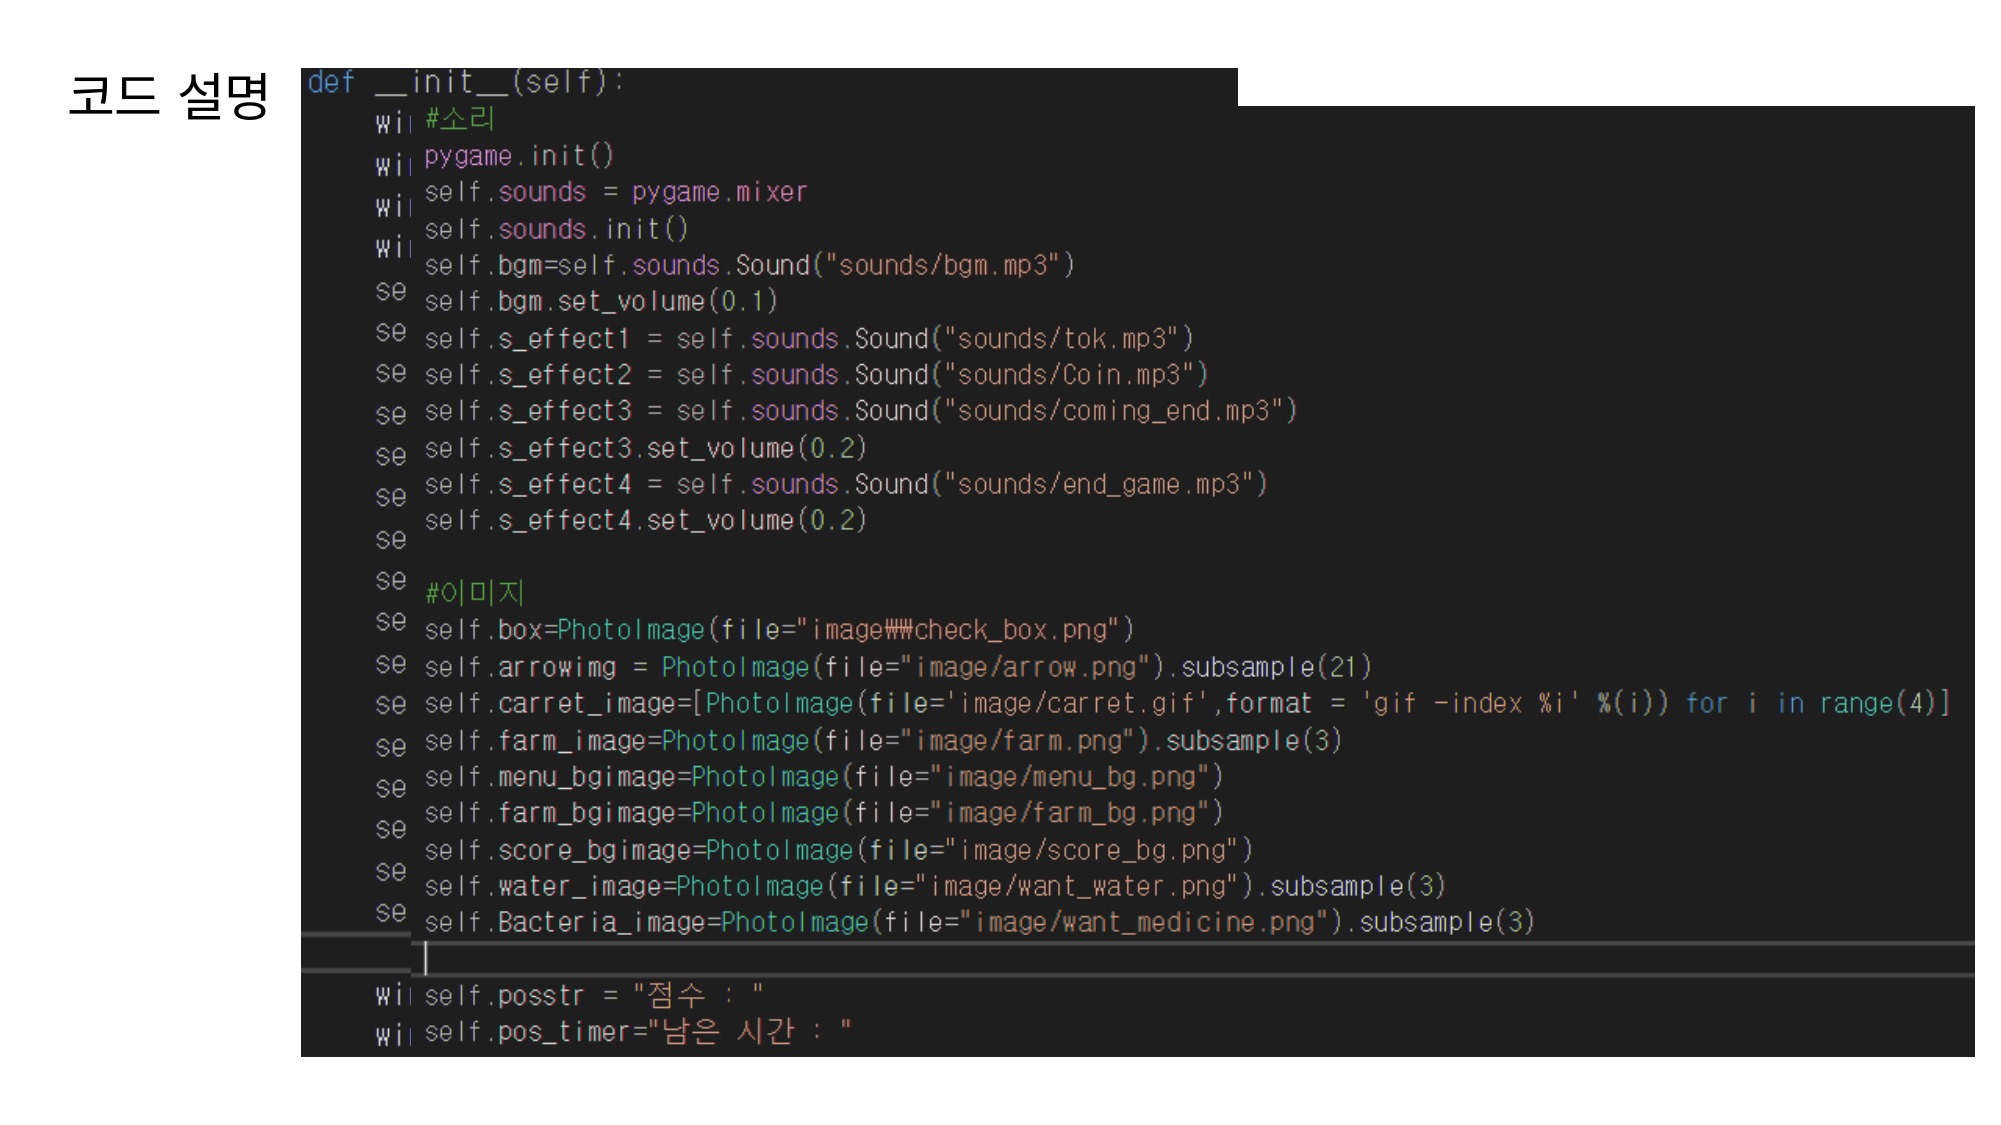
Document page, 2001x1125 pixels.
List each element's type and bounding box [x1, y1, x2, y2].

picture [300, 68, 1975, 1057]
